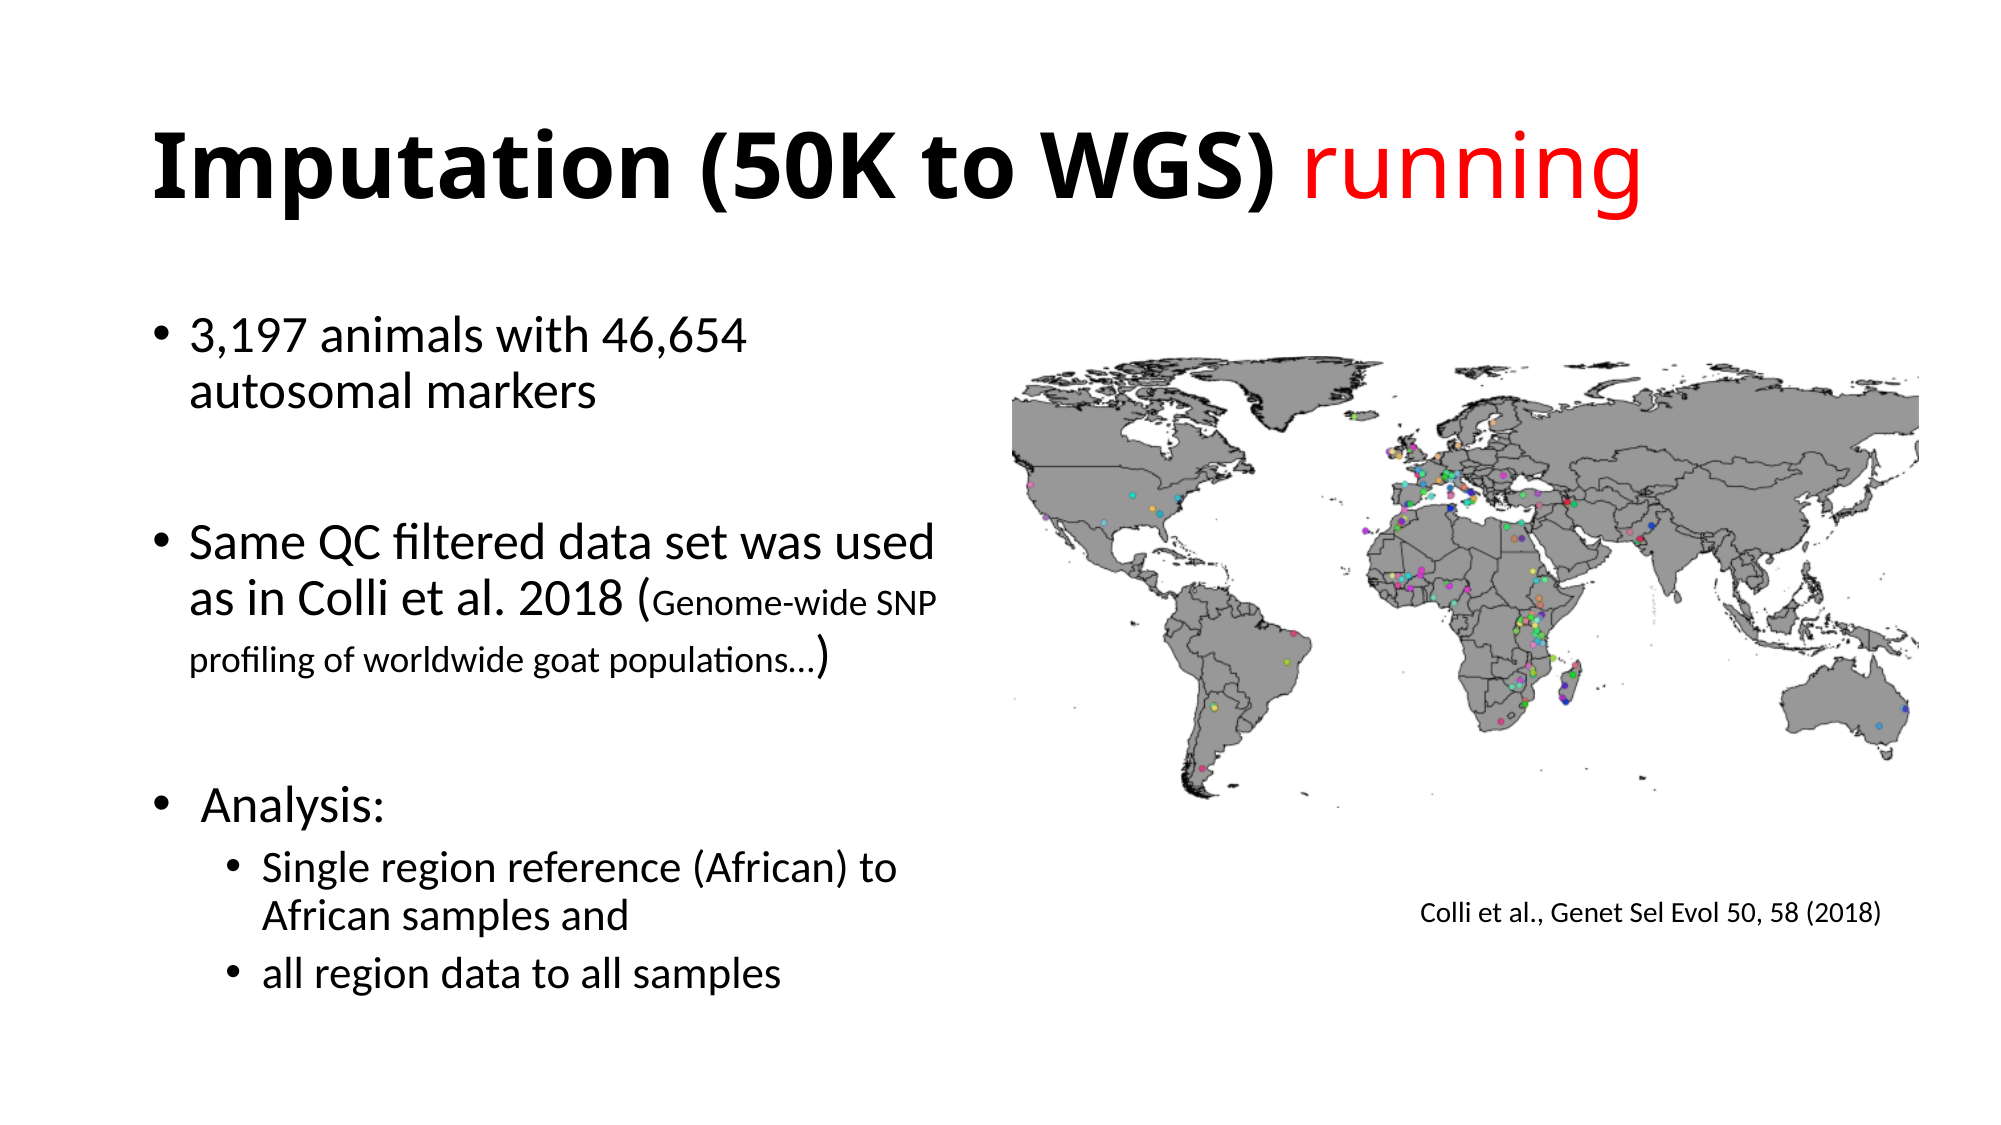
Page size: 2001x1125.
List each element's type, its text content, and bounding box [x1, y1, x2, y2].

title Imputation (50K to WGS) running [137, 59, 1863, 278]
picture [1012, 356, 1919, 808]
text_box Colli et al., Genet Sel Evol 50, 58 (2018) [1405, 886, 1919, 936]
list 3,197 animals with 46,654 autosomal markers Same QC filtered data set was used as in Colli et al. 2018 (Genome-wide SNP profiling of worldwide goat populations…) Analysis: Single region reference (African) to African samples and all region data to all samples [137, 299, 988, 1014]
